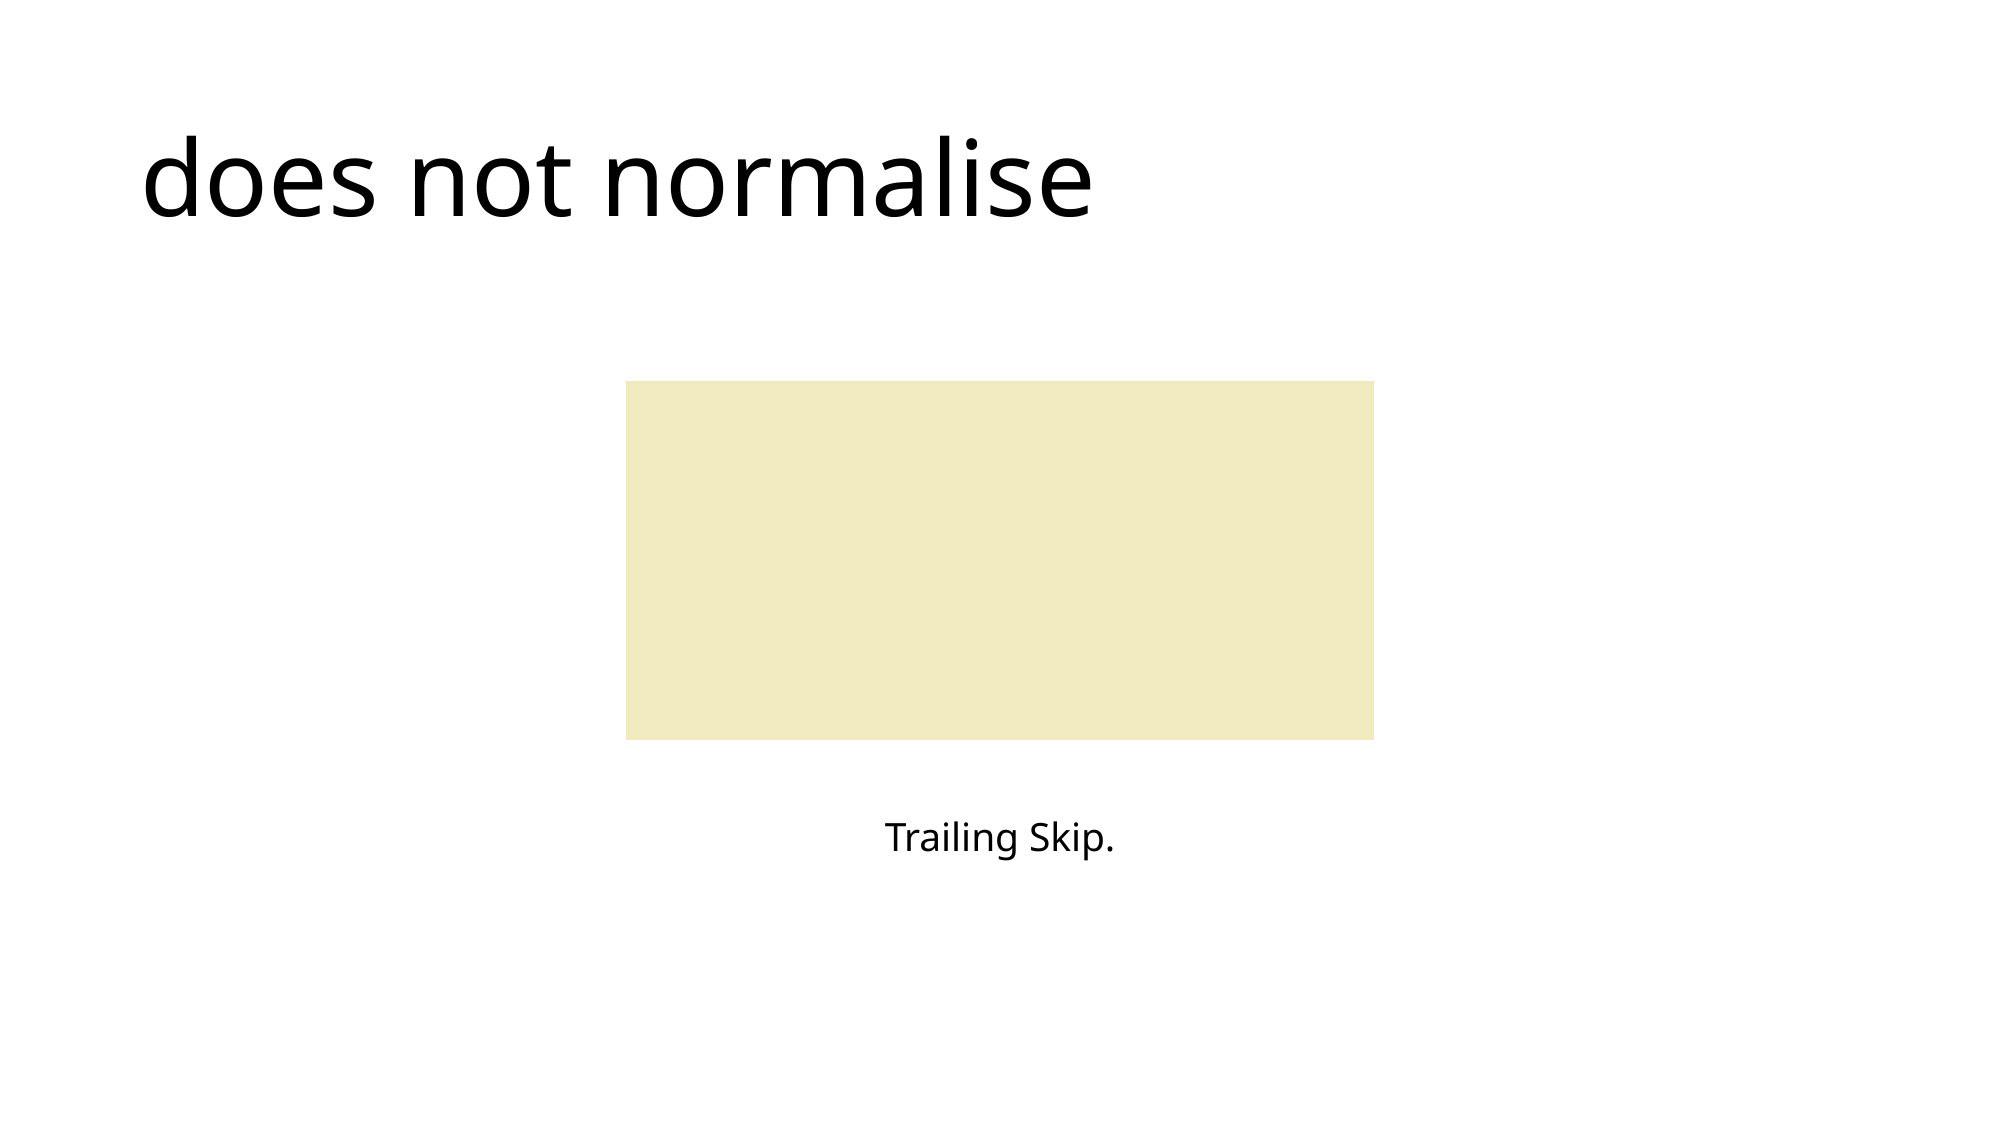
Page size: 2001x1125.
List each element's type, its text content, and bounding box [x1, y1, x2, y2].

text_box Trailing Skip. [781, 808, 1219, 859]
